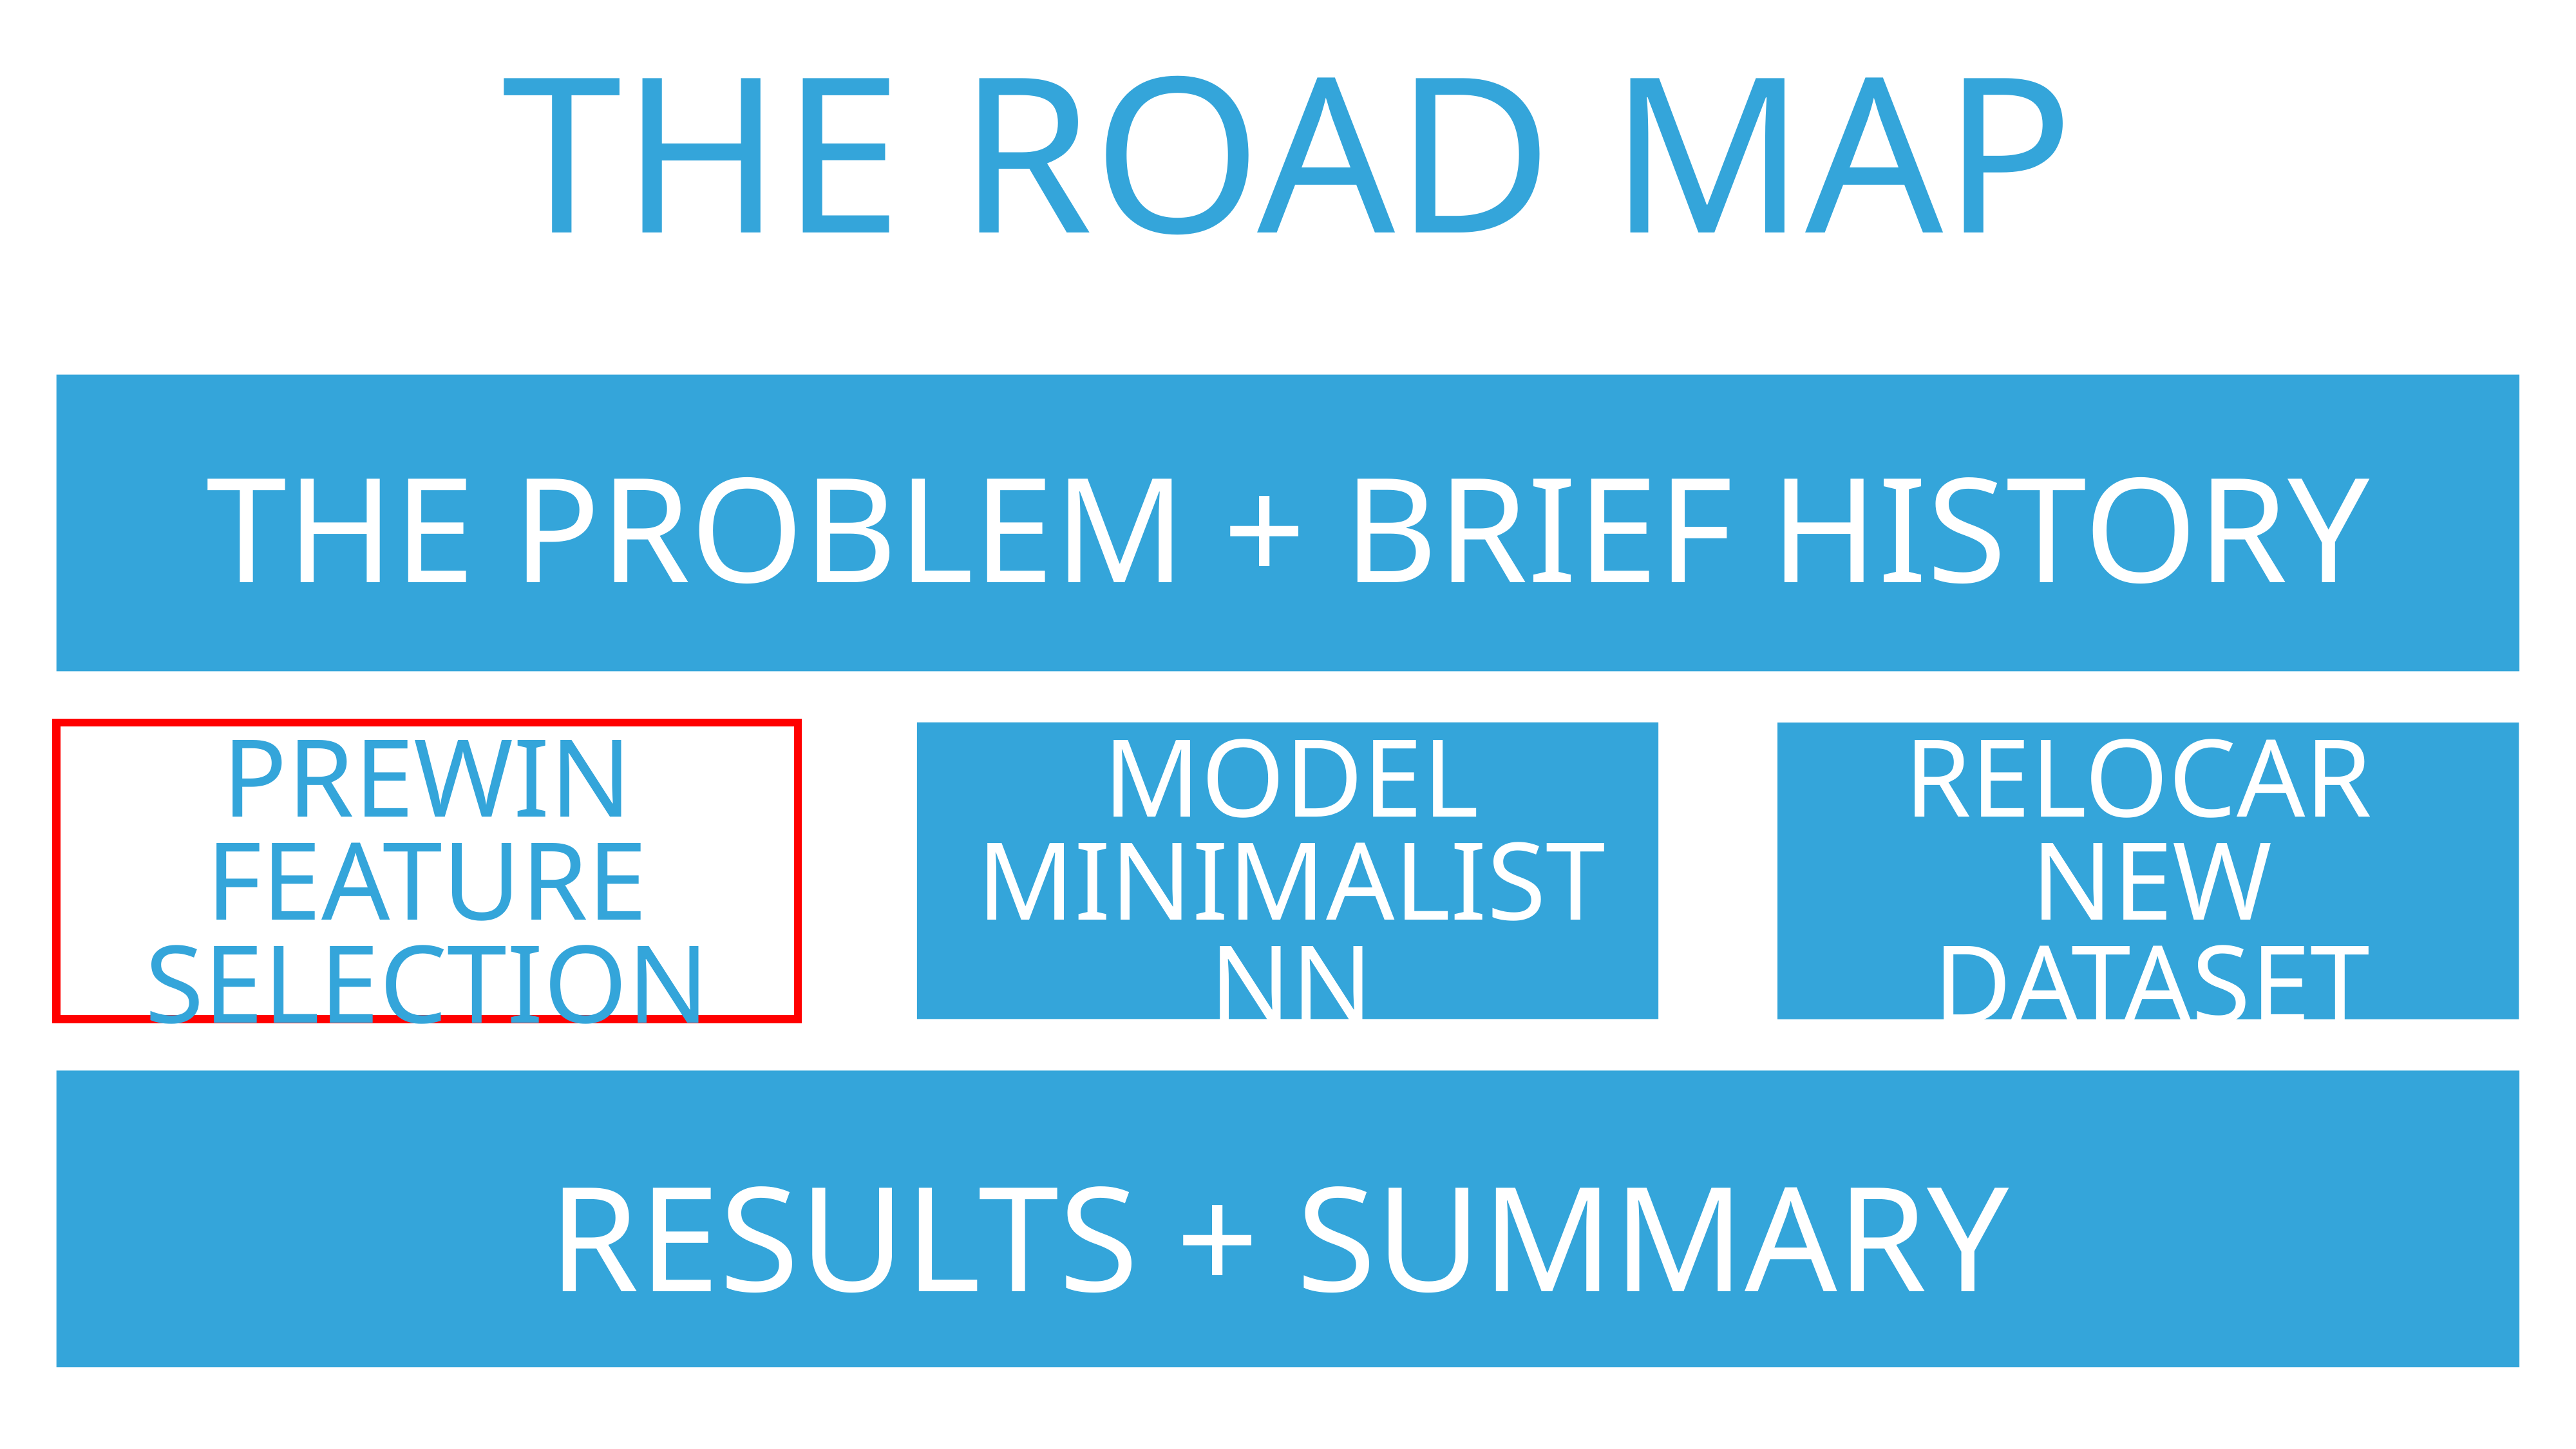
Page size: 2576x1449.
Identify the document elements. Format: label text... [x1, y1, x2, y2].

text_box [56, 722, 798, 1019]
text_box MODEL MINIMALIST NN [950, 726, 1634, 1051]
text_box [1777, 722, 2519, 1019]
text_box THE ROAD MAP [397, 59, 2179, 374]
text_box PREWIN FEATURE SELECTION [85, 727, 769, 1052]
text_box [916, 722, 1659, 1019]
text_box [56, 374, 2520, 672]
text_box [56, 1070, 2520, 1368]
text_box RELOCAR NEW DATASET [1810, 727, 2494, 1052]
